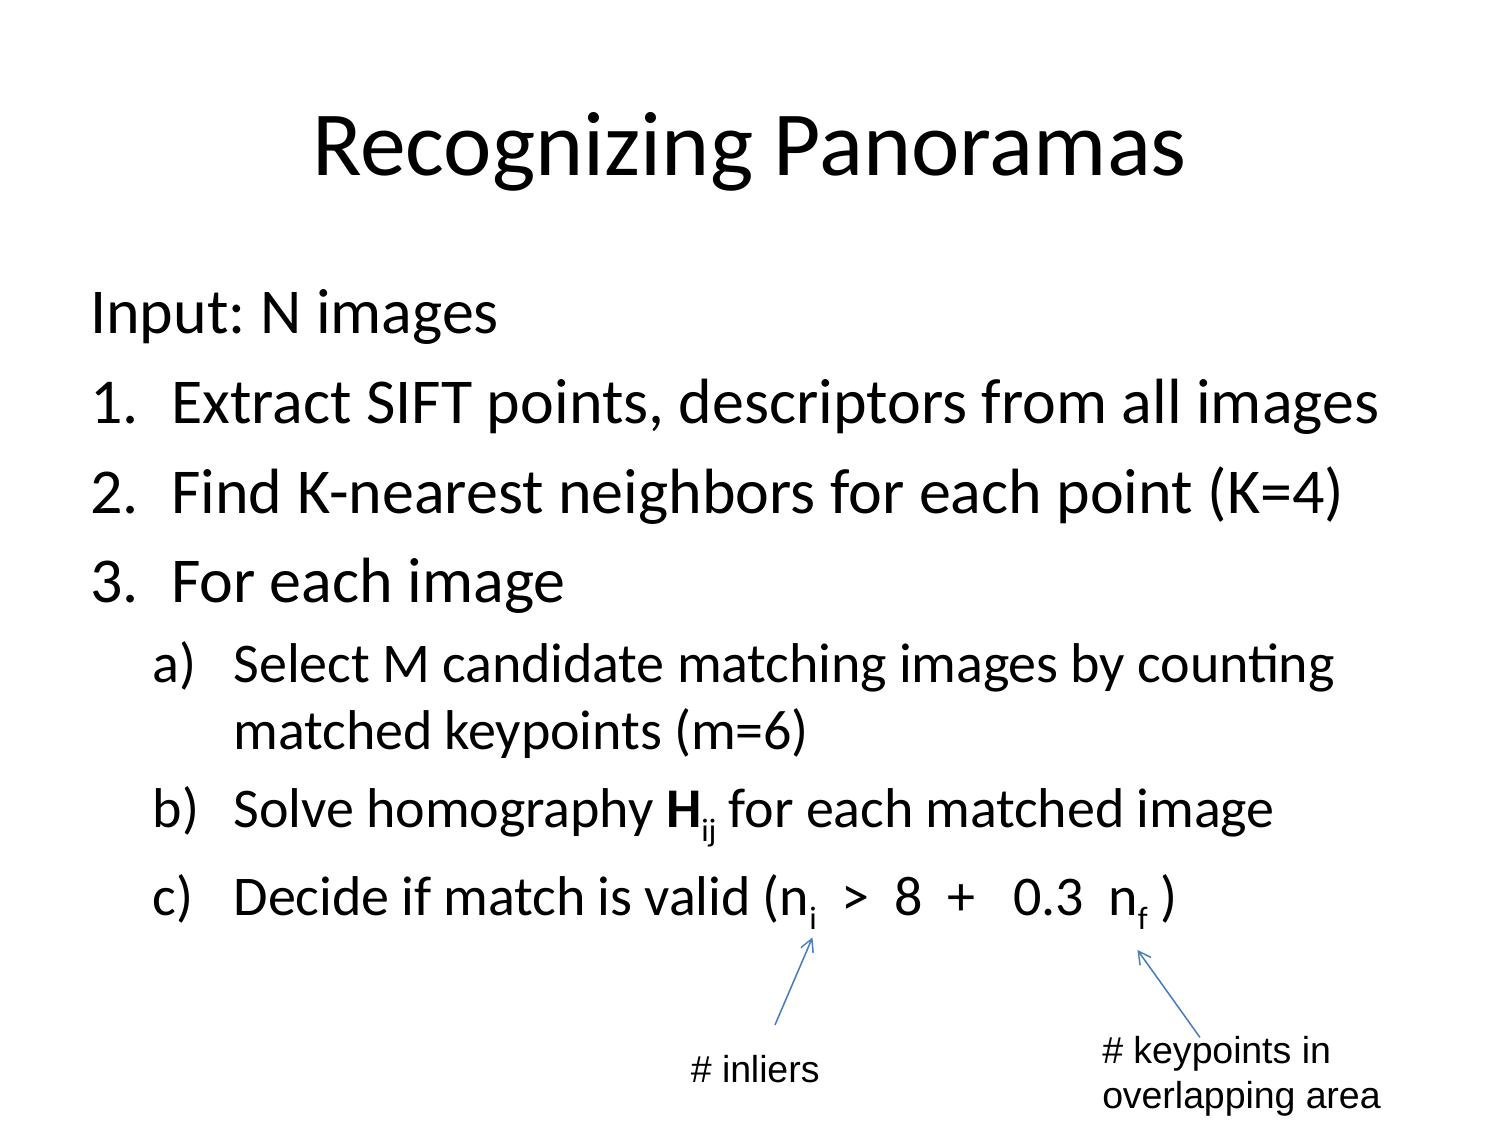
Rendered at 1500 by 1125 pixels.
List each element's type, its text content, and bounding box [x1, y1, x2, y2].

title Recognizing Panoramas [75, 45, 1425, 233]
list Input: N images Extract SIFT points, descriptors from all images Find K-nearest neighbors for each point (K=4) For each image Select M candidate matching images by counting matched keypoints (m=6) Solve homography Hij for each matched image Decide if match is valid (ni > 8 + 0.3 nf ) [75, 262, 1425, 1005]
text_box # inliers [676, 1037, 835, 1098]
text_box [749, 962, 838, 1001]
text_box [1124, 962, 1213, 1026]
text_box # keypoints in overlapping area [1087, 1018, 1400, 1124]
